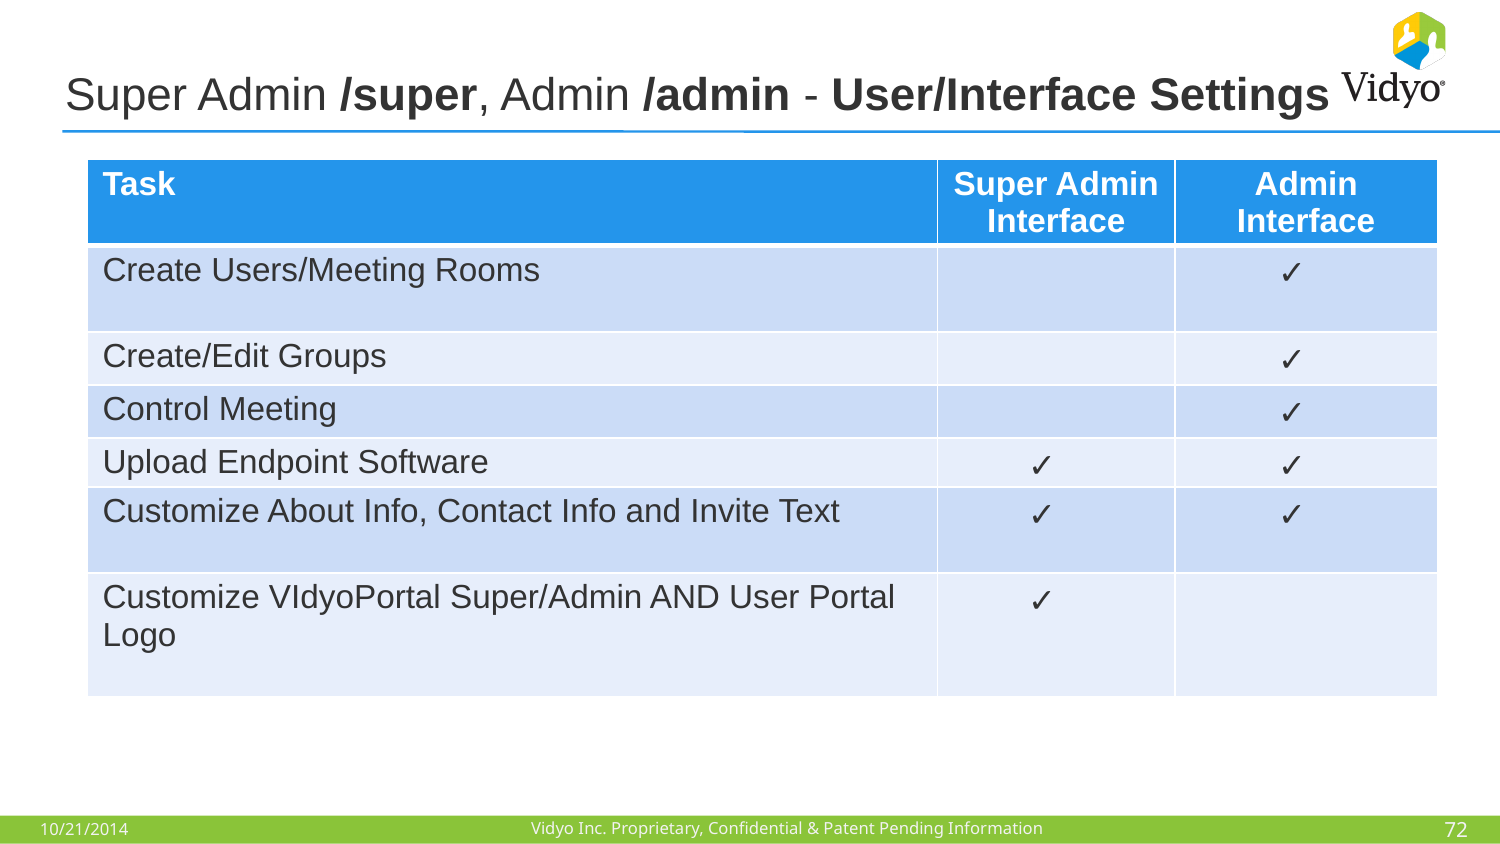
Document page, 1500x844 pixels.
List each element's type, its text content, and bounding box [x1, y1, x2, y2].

table_cell Control Meeting [88, 386, 937, 437]
table_cell [1176, 248, 1437, 331]
table_cell [1176, 333, 1437, 384]
table_cell [938, 574, 1174, 696]
table_cell [938, 248, 1174, 331]
table_cell [1176, 439, 1437, 486]
table_header Admin Interface [1176, 160, 1437, 243]
table_header Super Admin Interface [938, 160, 1174, 243]
table_cell Upload Endpoint Software [88, 439, 937, 486]
table_cell [938, 386, 1174, 437]
picture [1413, 9, 1500, 105]
table_cell [938, 439, 1174, 486]
table_cell Create Users/Meeting Rooms [88, 248, 937, 331]
table_cell Create/Edit Groups [88, 333, 937, 384]
table_cell [1176, 386, 1437, 437]
table_cell [1176, 574, 1437, 696]
title Super Admin /super, Admin /admin - User/Interface Settings [50, 9, 1413, 128]
table_cell [938, 488, 1174, 572]
table_cell [938, 333, 1174, 384]
table_cell [1176, 488, 1437, 572]
table_header Task [88, 160, 937, 243]
table_cell Customize VIdyoPortal Super/Admin AND User Portal Logo [88, 574, 937, 696]
table_cell Customize About Info, Contact Info and Invite Text [88, 488, 937, 572]
